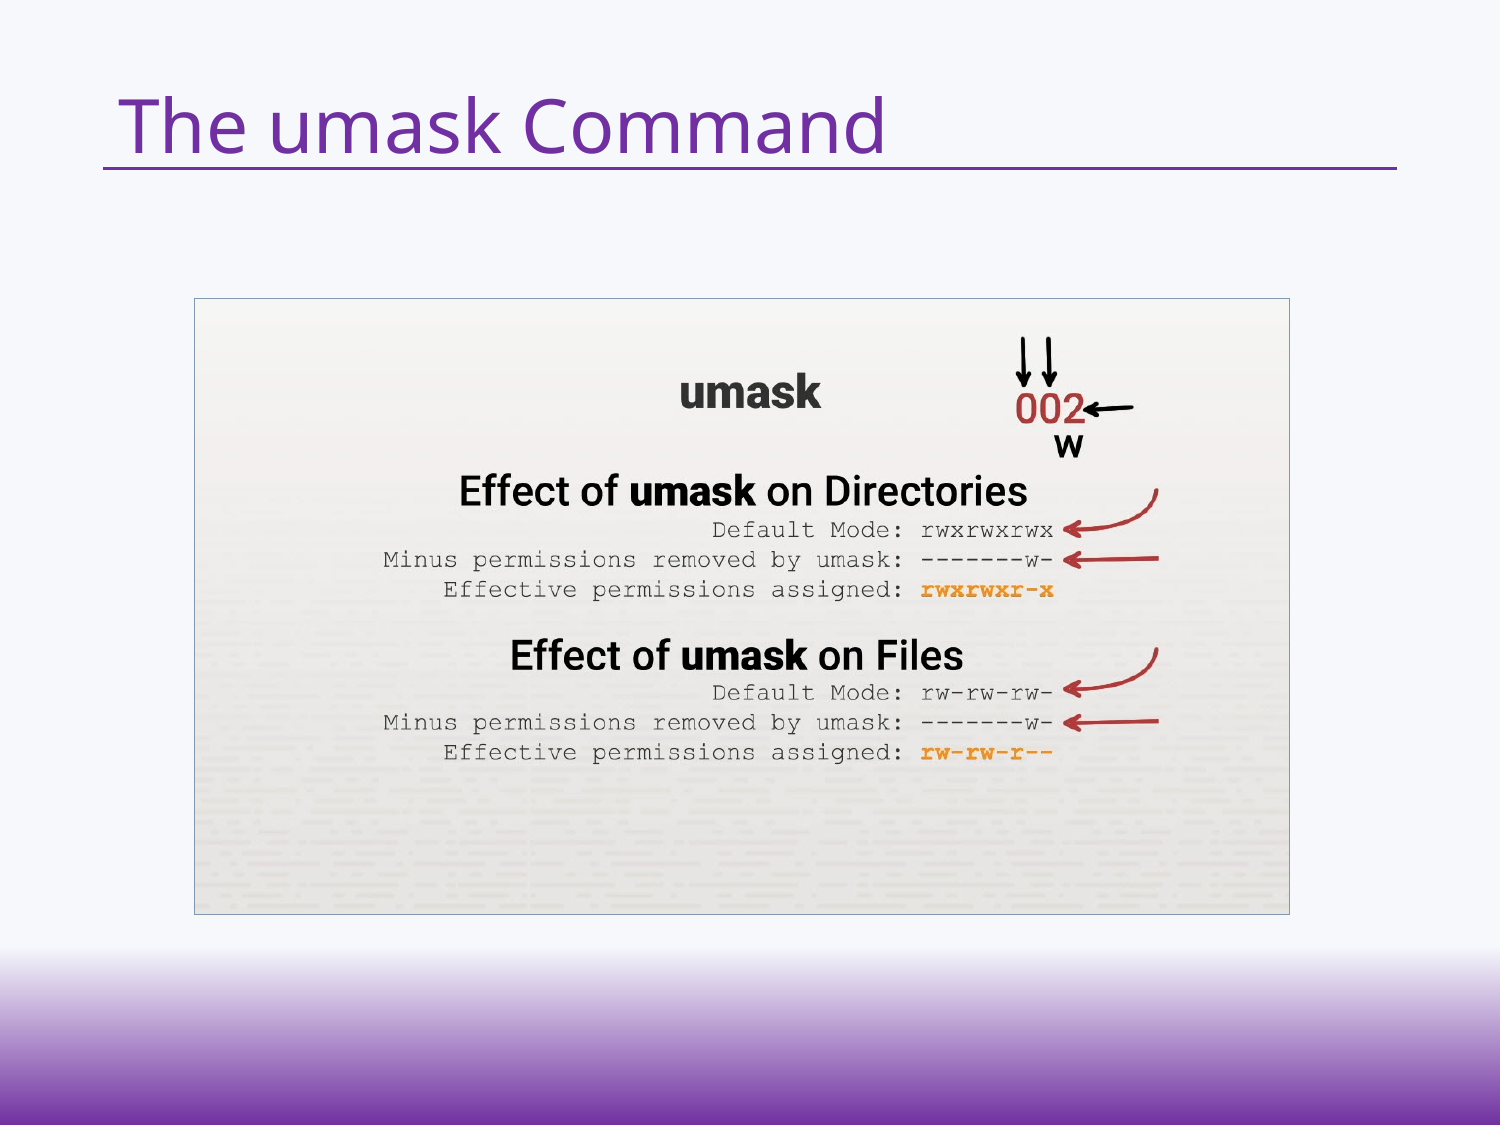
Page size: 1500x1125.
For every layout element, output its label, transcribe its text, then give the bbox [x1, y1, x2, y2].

picture [194, 298, 1290, 915]
title The umask Command [103, 49, 1397, 210]
